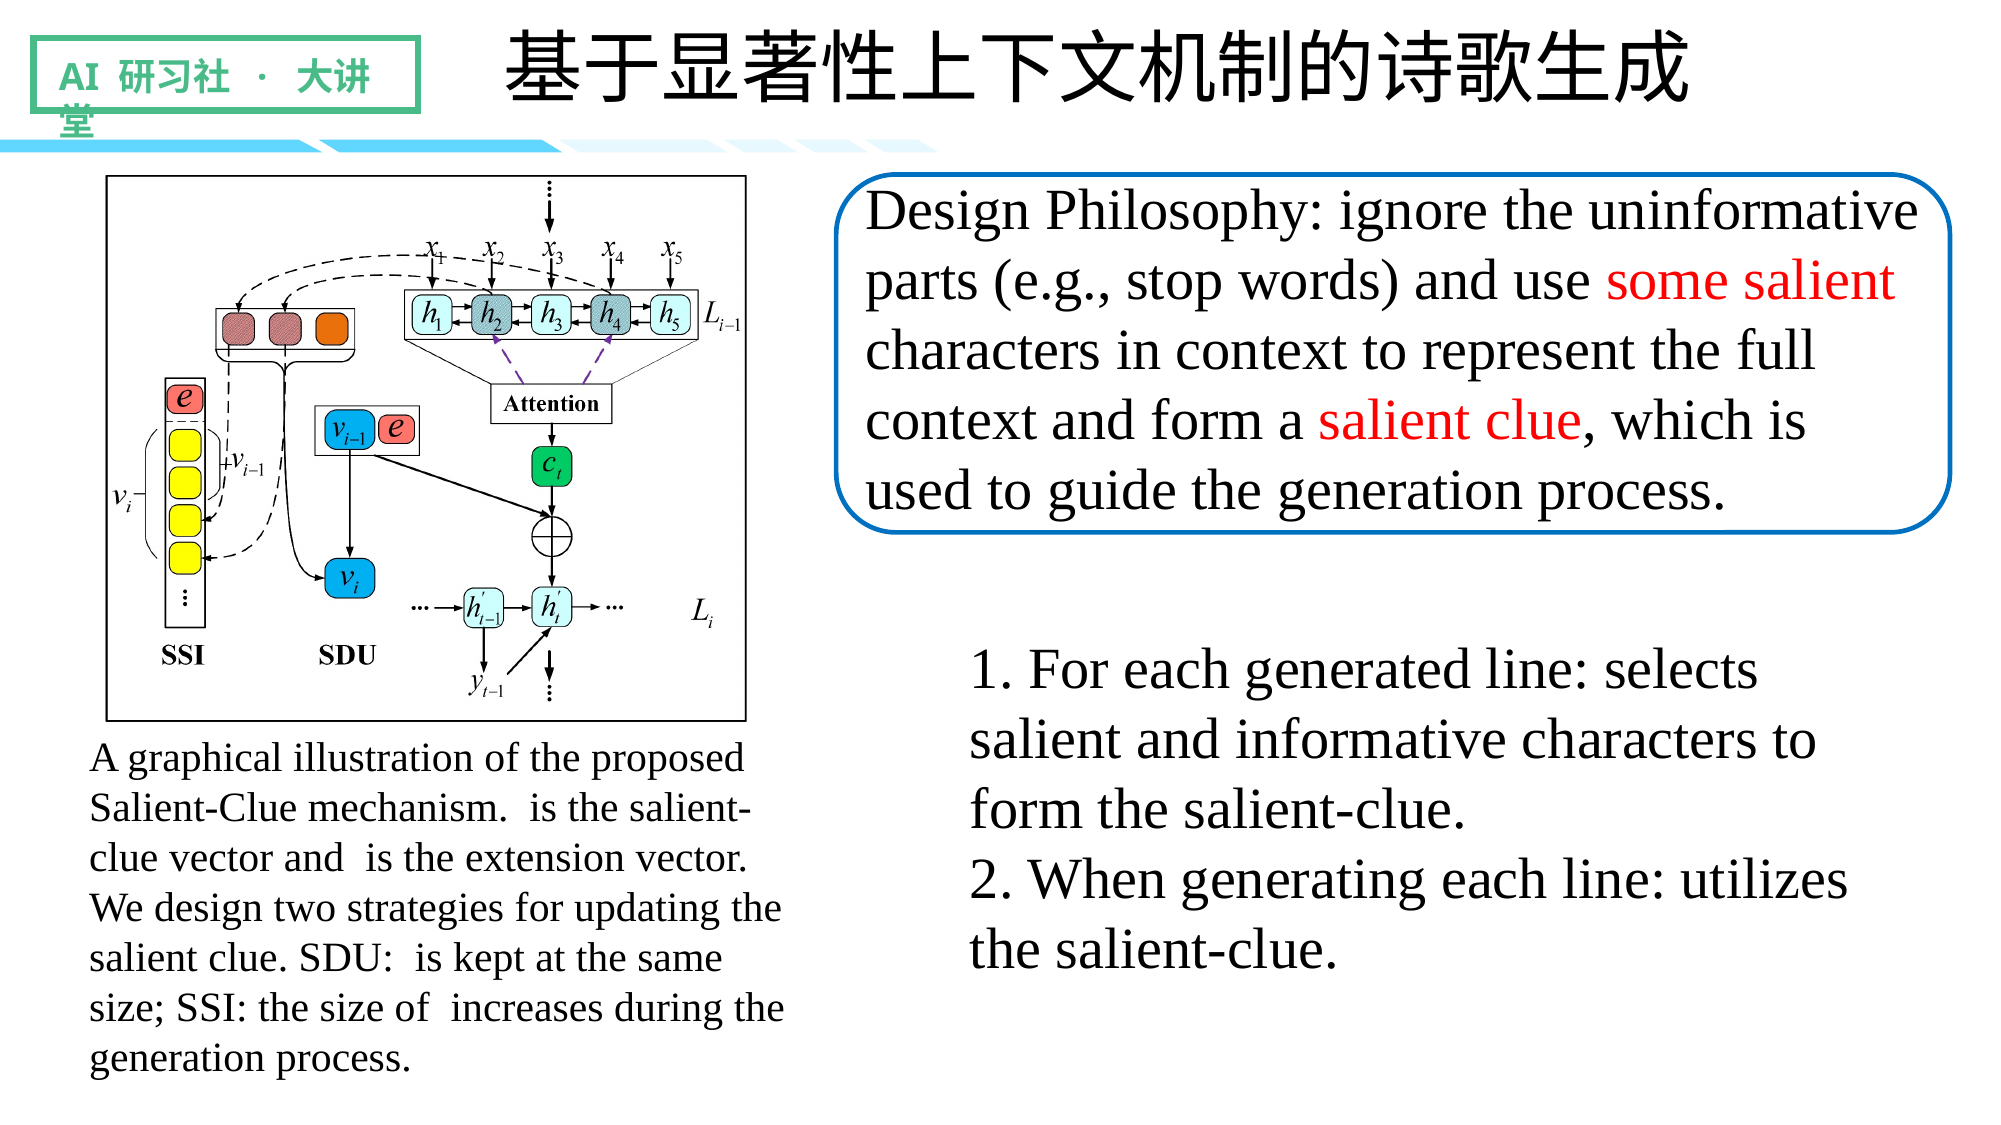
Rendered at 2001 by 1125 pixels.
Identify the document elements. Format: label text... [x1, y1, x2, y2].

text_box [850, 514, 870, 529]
picture [105, 171, 747, 722]
text_box 1. For each generated line: selects salient and informative characters to form the salient-clue. 2. When generating each line: utilizes the salient-clue. [955, 622, 1914, 988]
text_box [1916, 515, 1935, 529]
text_box Design Philosophy: ignore the uninformative parts (e.g., stop words) and use some salient characters in context to represent the full context and form a salient clue, which is used to guide the generation process. [850, 163, 1935, 193]
text_box 基于显著性上下文机制的诗歌生成 [488, 9, 1762, 120]
text_box [835, 173, 1952, 534]
